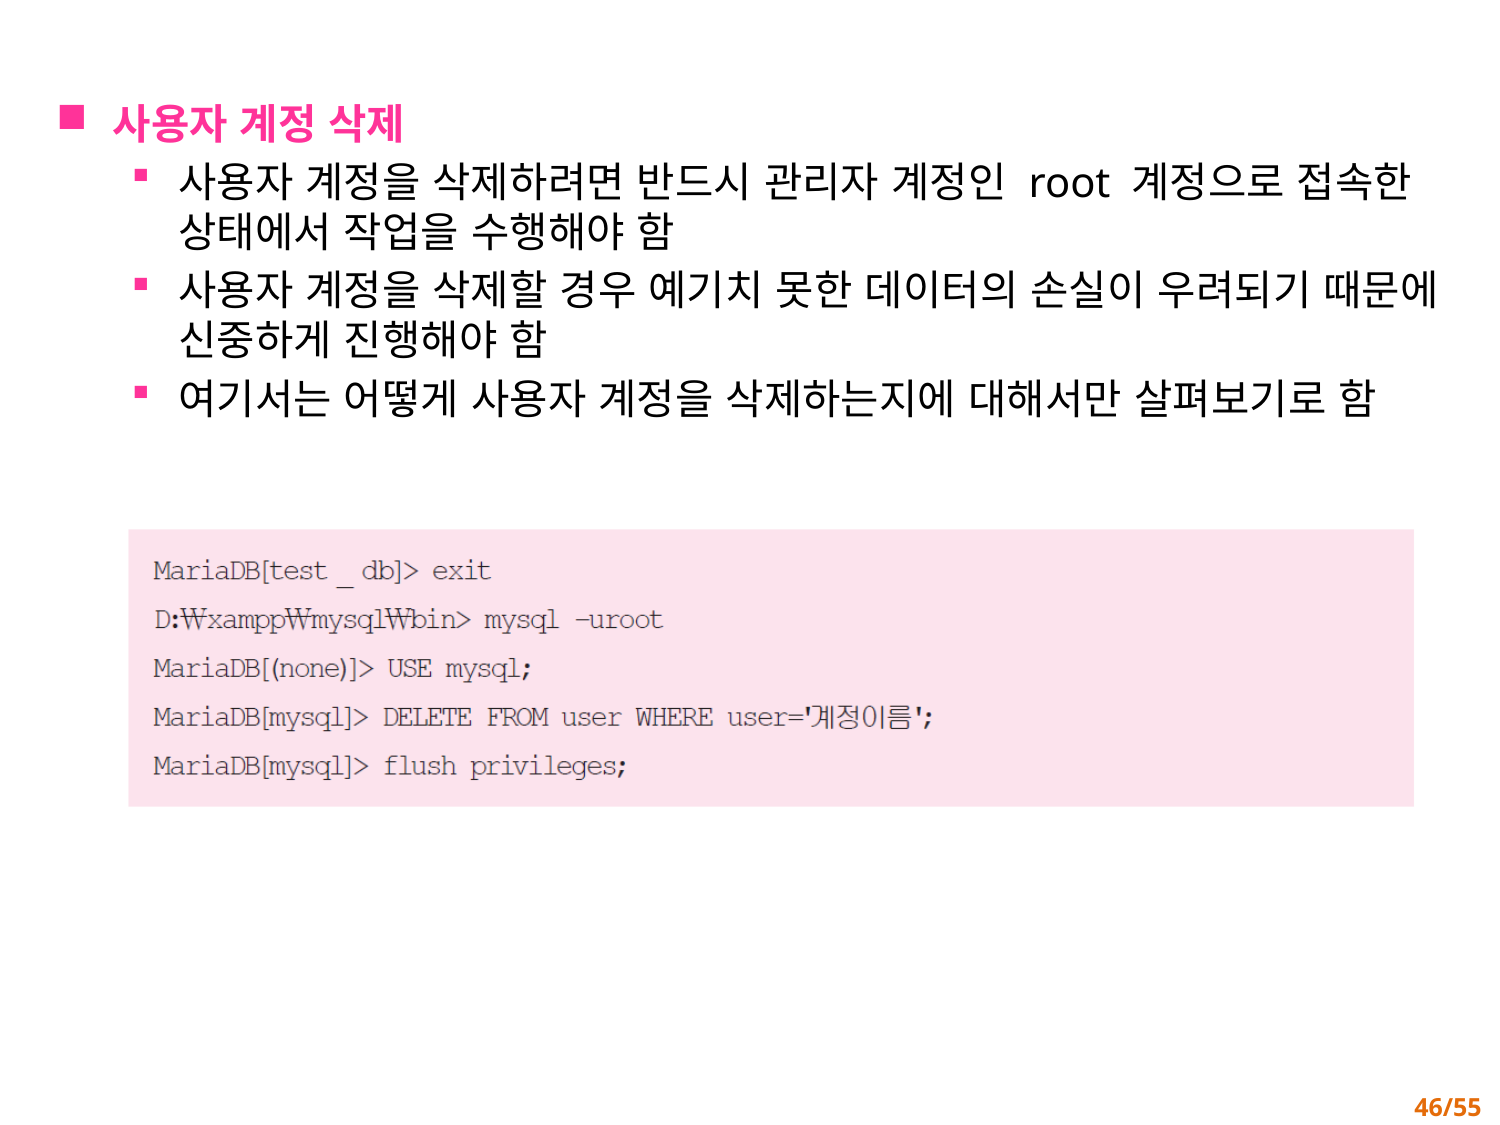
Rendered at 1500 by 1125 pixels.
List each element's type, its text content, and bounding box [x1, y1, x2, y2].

list 사용자 계정 삭제 사용자 계정을 삭제하려면 반드시 관리자 계정인 root 계정으로 접속한 상태에서 작업을 수행해야 함 사용자 계정을 삭제할 경우 예기치 못한 데이터의 손실이 우려되기 때문에 신중하게 진행해야 함 여기서는 어떻게 사용자 계정을 삭제하는지에 대해서만 살펴보기로 함 [41, 90, 1459, 504]
picture [123, 514, 1424, 820]
